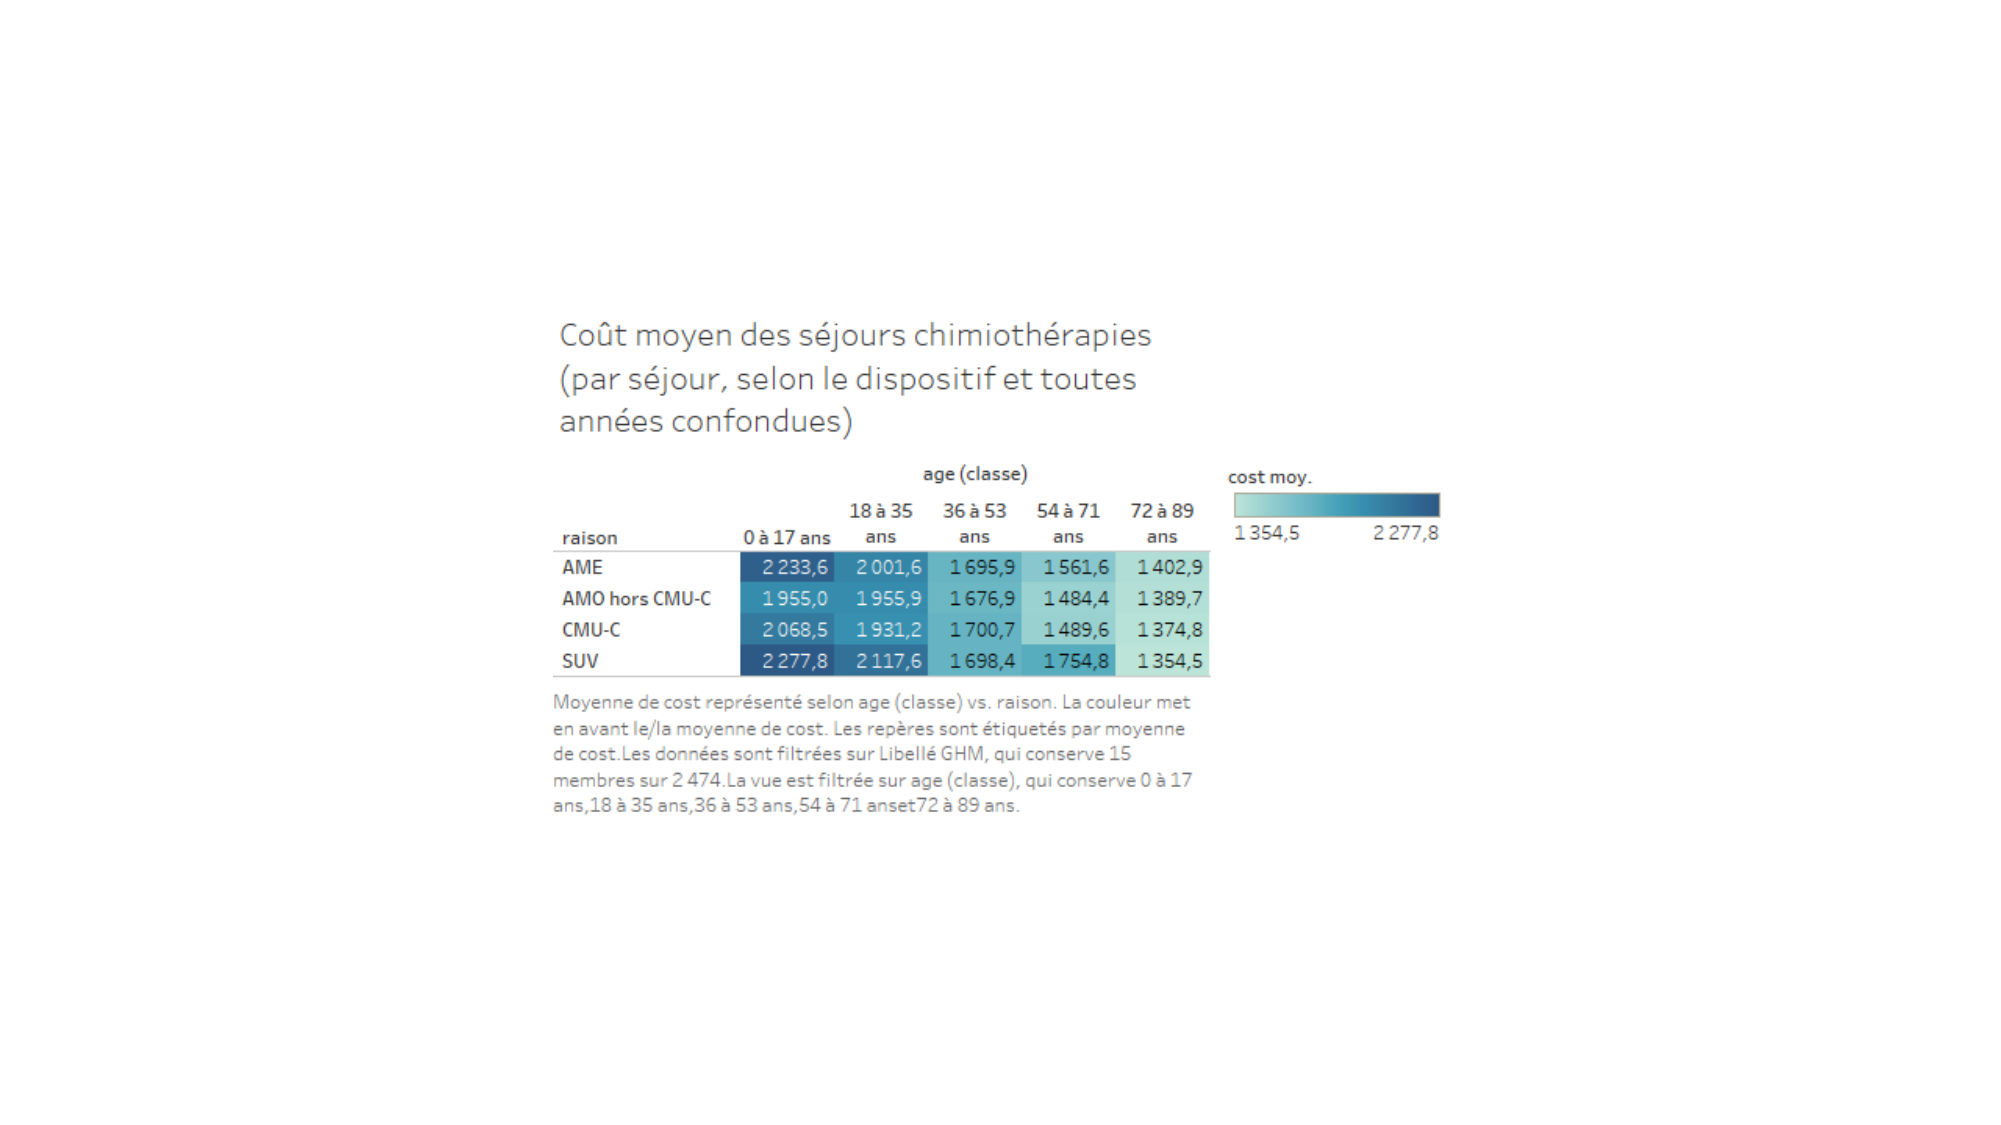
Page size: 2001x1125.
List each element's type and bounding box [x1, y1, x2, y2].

picture [553, 302, 1447, 823]
